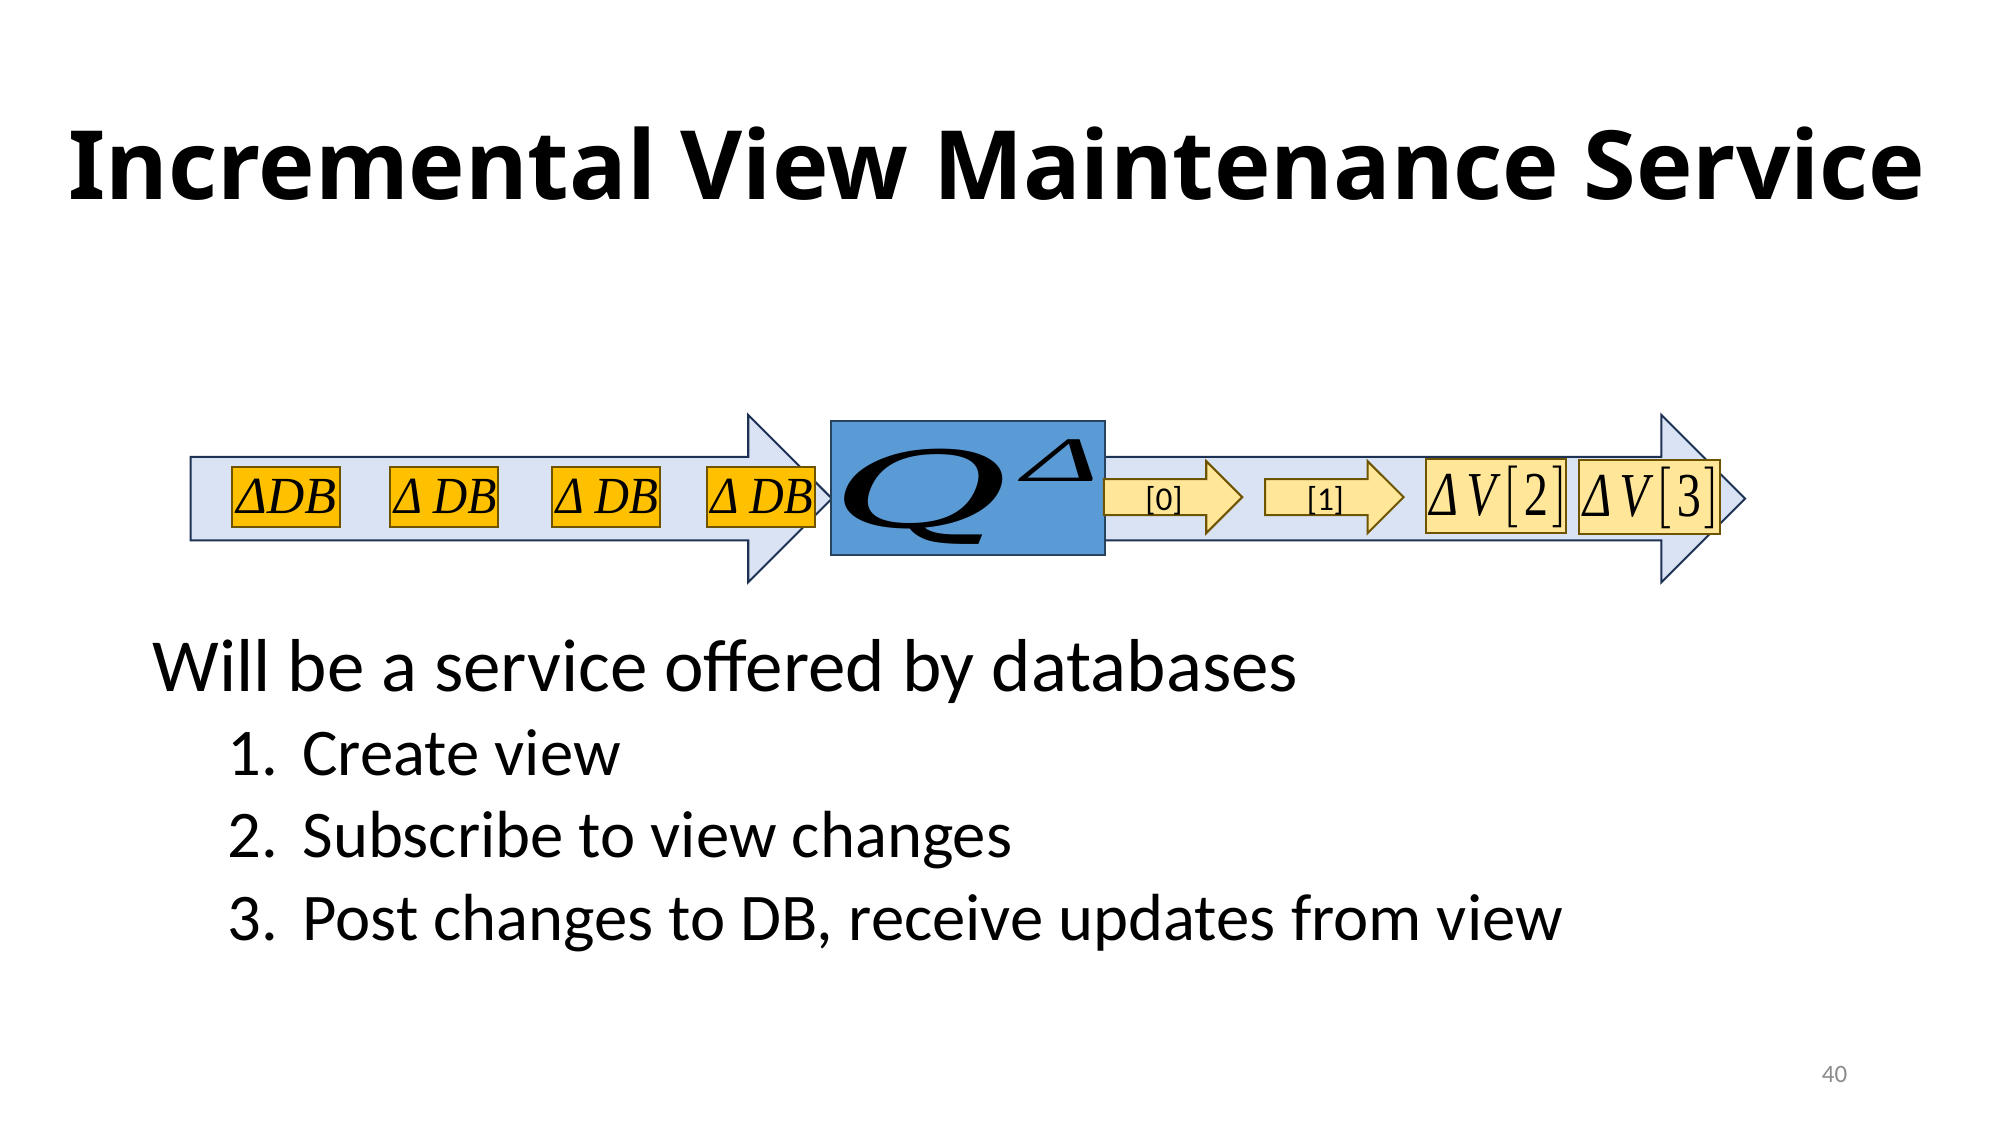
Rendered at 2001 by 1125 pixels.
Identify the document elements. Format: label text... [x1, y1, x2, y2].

title Incremental View Maintenance Service [53, 59, 1947, 278]
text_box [233, 467, 814, 526]
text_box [1103, 459, 1719, 534]
text_box [1106, 534, 1711, 585]
text_box [189, 412, 804, 585]
slide_number 40 [1798, 1042, 1863, 1103]
text_box [816, 481, 830, 516]
text_box Will be a service offered by databases Create view Subscribe to view changes Post changes to DB, receive updates from view [137, 619, 1863, 1014]
text_box [1721, 473, 1747, 525]
text_box [1106, 412, 1707, 459]
